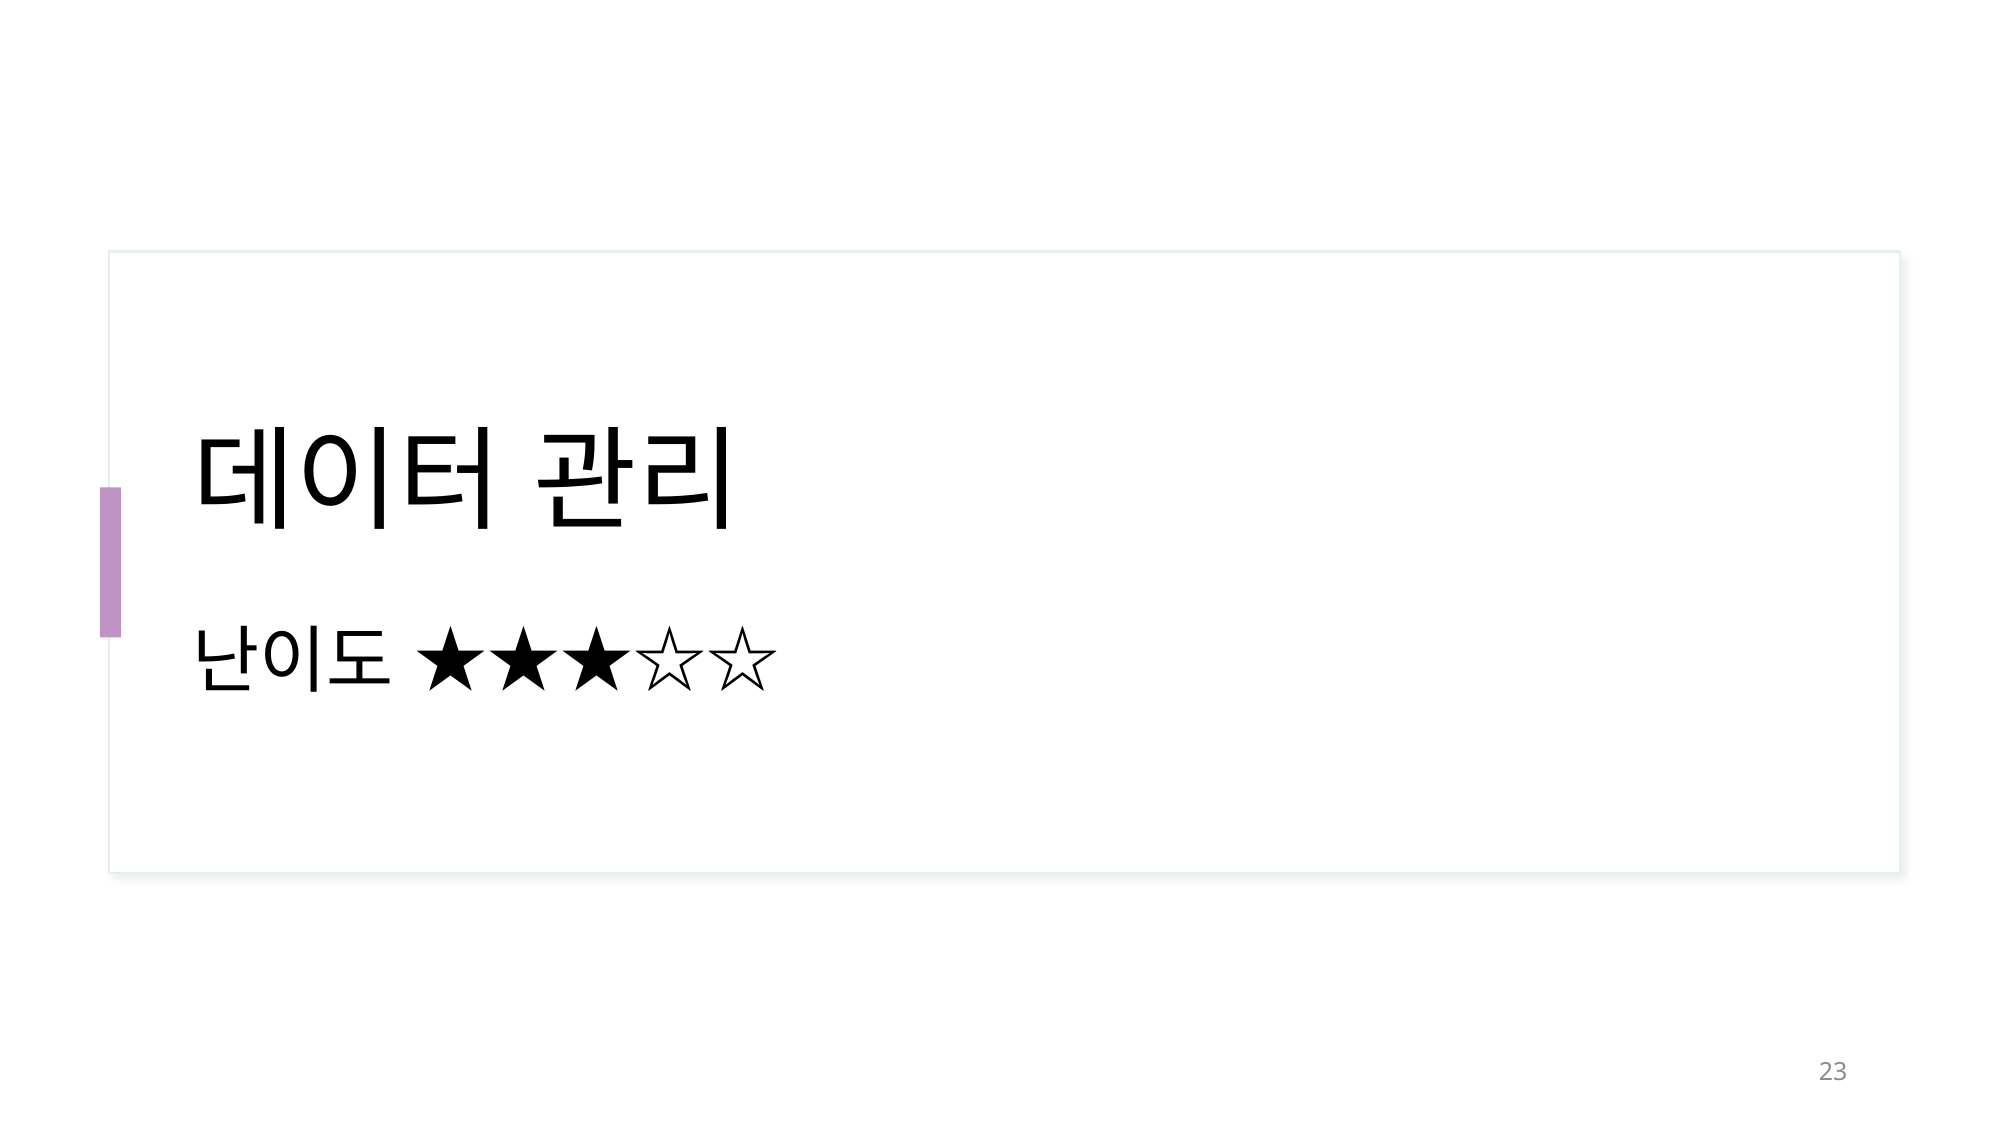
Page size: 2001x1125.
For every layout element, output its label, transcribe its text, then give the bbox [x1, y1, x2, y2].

slide_number 22 [1412, 1042, 1863, 1103]
title 데이터 관리 난이도 ★★★☆☆ [176, 318, 1847, 809]
